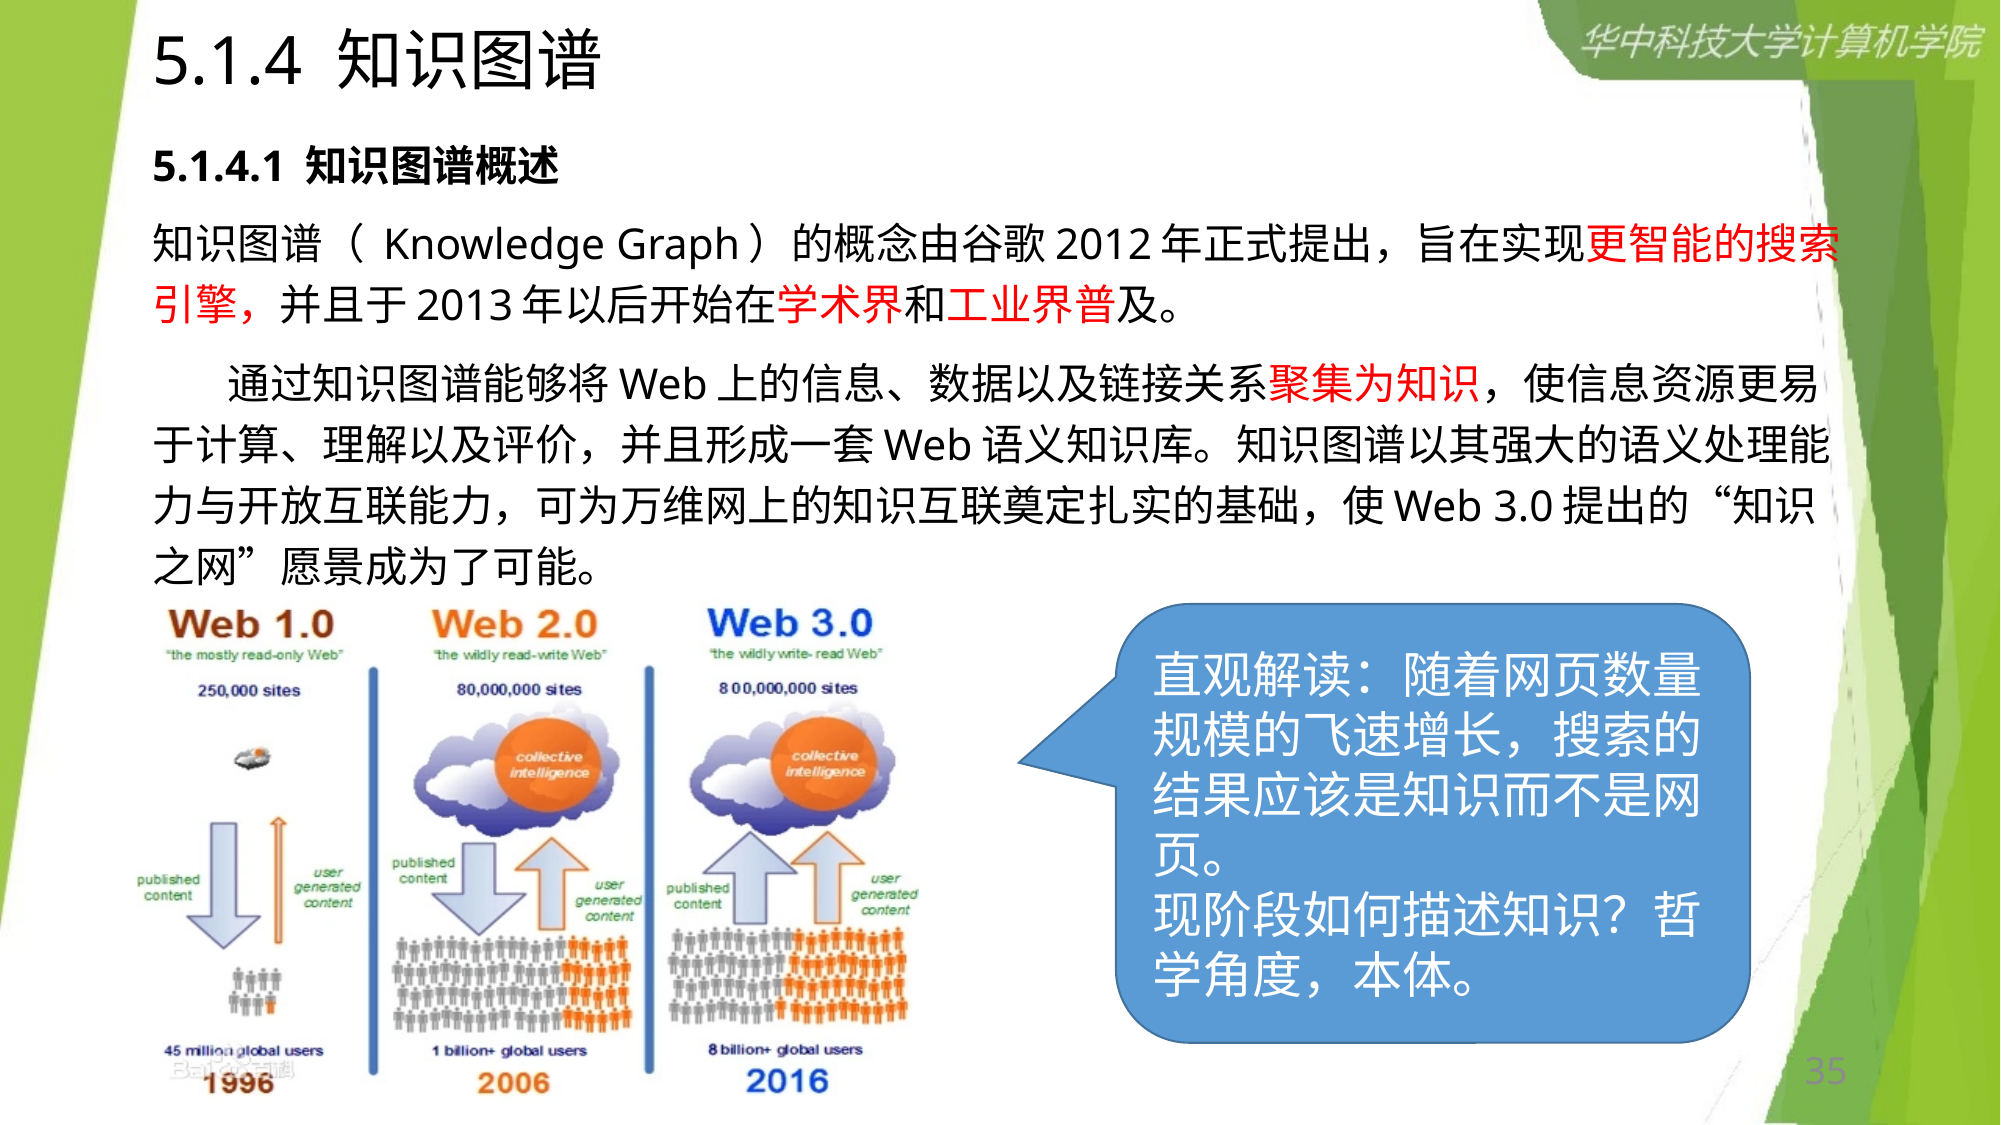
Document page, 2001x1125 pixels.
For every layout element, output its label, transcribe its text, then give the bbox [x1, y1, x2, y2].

slide_number 35 [1412, 1042, 1863, 1103]
text_box 直观解读：随着网页数量规模的飞速增长，搜索的结果应该是知识而不是网页。 现阶段如何描述知识？哲学角度，本体。 [1016, 602, 1752, 1044]
picture [0, 0, 2001, 1125]
title 5.1.4 知识图谱 [137, 5, 1863, 120]
list 5.1.4.1 知识图谱概述 知识图谱（ Knowledge Graph）的概念由谷歌2012年正式提出，旨在实现更智能的搜索引擎，并且于2013年以后开始在学术界和工业界普及。 通过知识图谱能够将Web上的信息、数据以及链接关系聚集为知识，使信息资源更易于计算、理解以及评价，并且形成一套Web语义知识库。知识图谱以其强大的语义处理能力与开放互联能力，可为万维网上的知识互联奠定扎实的基础，使Web 3.0提出的“知识之网”愿景成为了可能。 [137, 120, 1863, 604]
